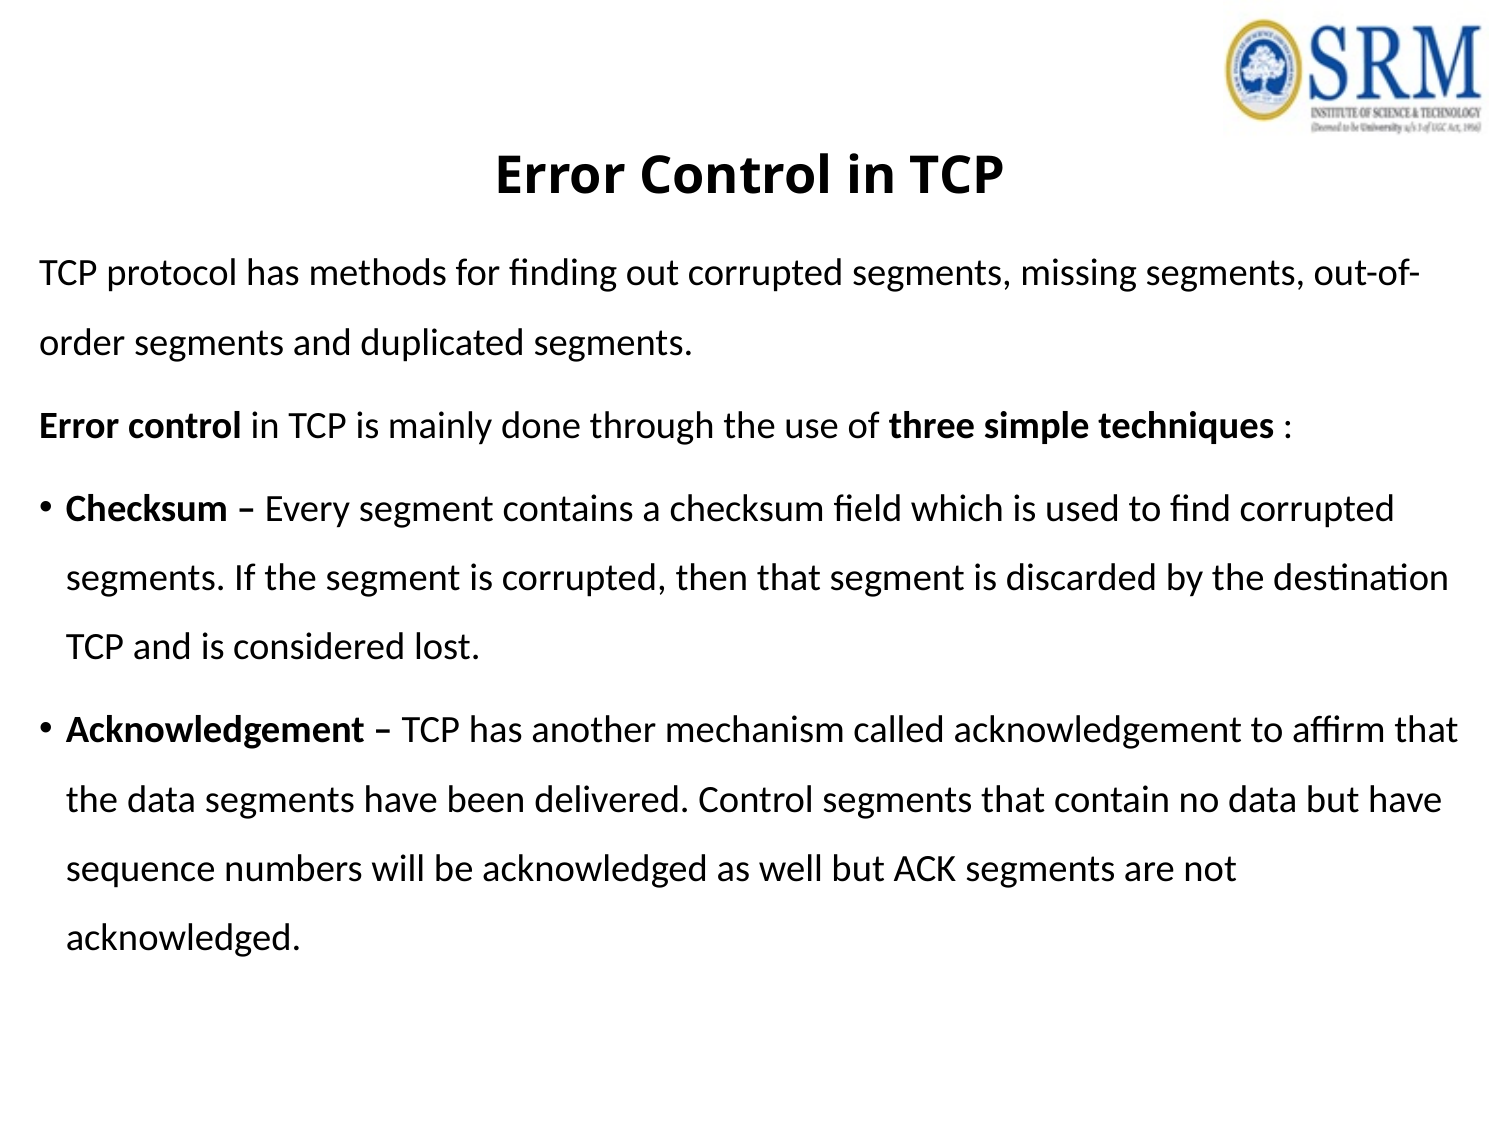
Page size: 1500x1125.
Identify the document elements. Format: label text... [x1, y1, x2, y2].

picture [1223, 0, 1489, 149]
list TCP protocol has methods for finding out corrupted segments, missing segments, out-of-order segments and duplicated segments. Error control in TCP is mainly done through the use of three simple techniques : Checksum – Every segment contains a checksum field which is used to find corrupted segments. If the segment is corrupted, then that segment is discarded by the destination TCP and is considered lost. Acknowledgement – TCP has another mechanism called acknowledgement to affirm that the data segments have been delivered. Control segments that contain no data but have sequence numbers will be acknowledged as well but ACK segments are not acknowledged. [24, 216, 1477, 967]
title Error Control in TCP [103, 140, 1397, 216]
